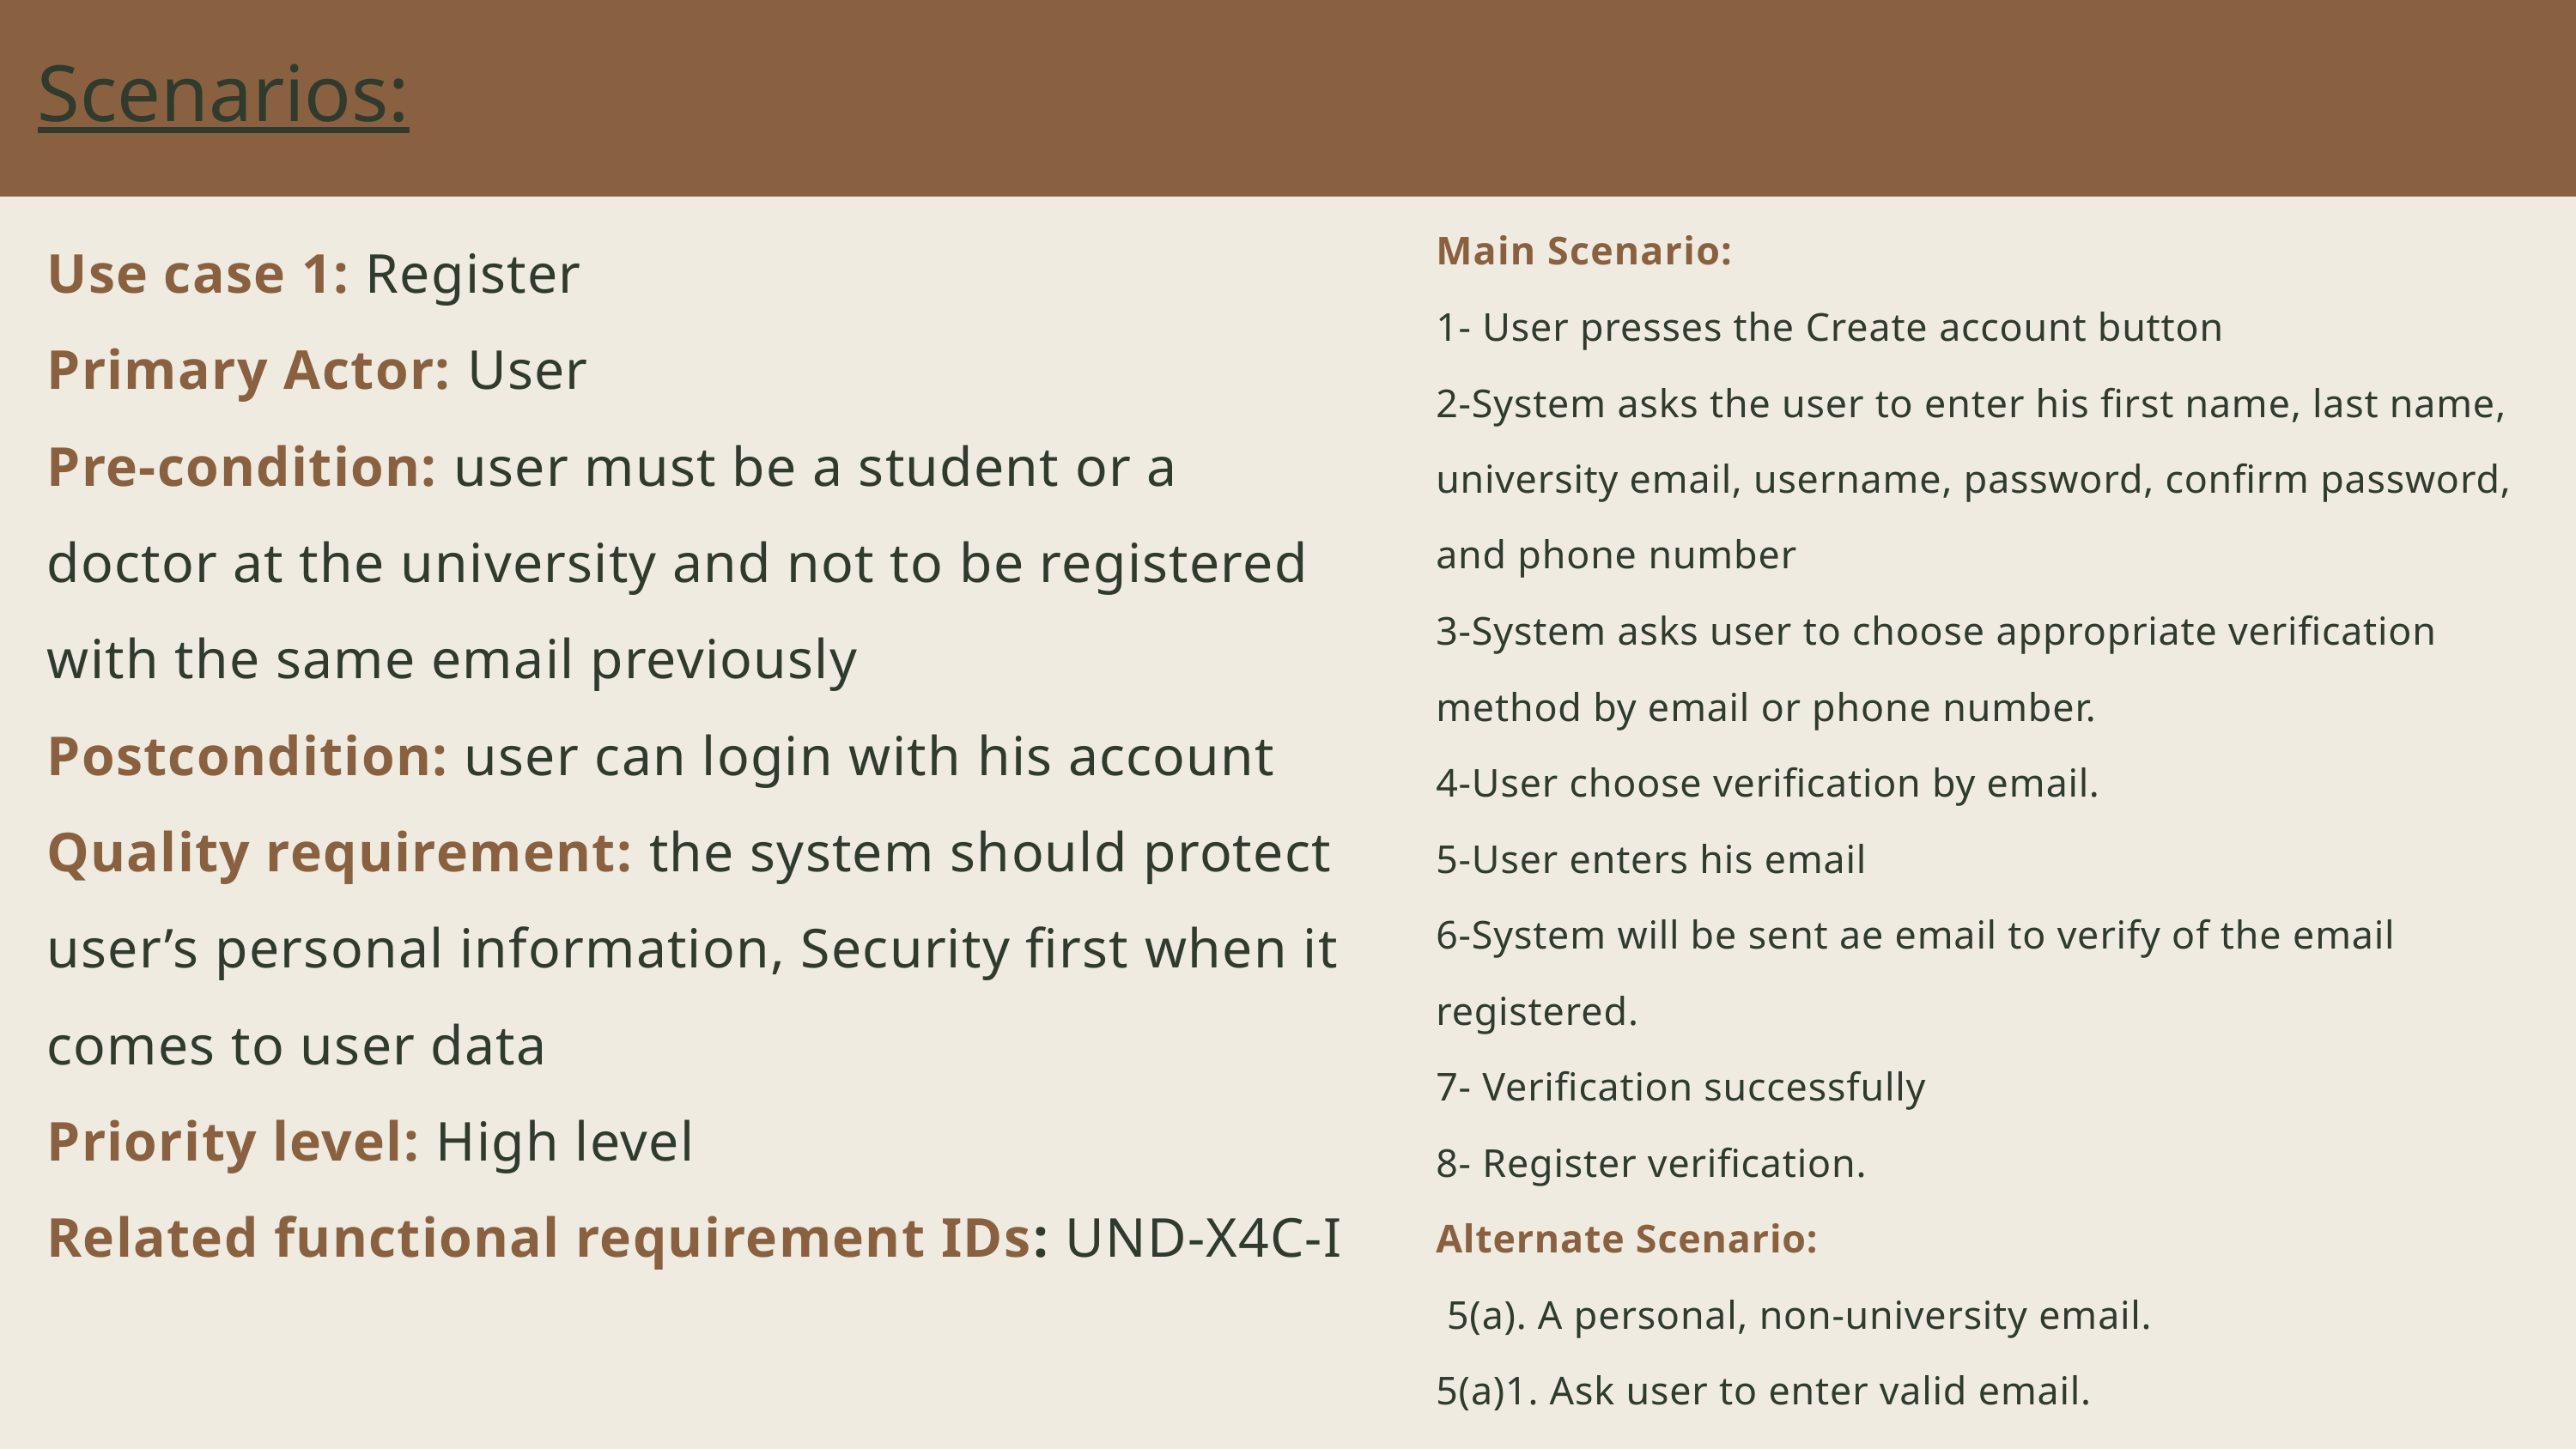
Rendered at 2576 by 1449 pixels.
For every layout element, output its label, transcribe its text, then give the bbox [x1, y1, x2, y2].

text_box Use case 1: Register Primary Actor: User Pre-condition: user must be a student or a doctor at the university and not to be registered with the same email previously Postcondition: user can login with his account Quality requirement: the system should protect user’s personal information, Security first when it comes to user data Priority level: High level Related functional requirement IDs: UND-X4C-I [46, 207, 1345, 1332]
text_box Scenarios: [37, 207, 46, 252]
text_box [0, 0, 2576, 197]
text_box Main Scenario: 1- User presses the Create account button 2-System asks the user to enter his first name, last name, university email, username, password, confirm password, and phone number 3-System asks user to choose appropriate verification method by email or phone number. 4-User choose verification by email. 5-User enters his email 6-System will be sent ae email to verify of the email registered. 7- Verification successfully 8- Register verification. Alternate Scenario: 5(a). A personal, non-university email. 5(a)1. Ask user to enter valid email. [1436, 207, 2539, 1449]
